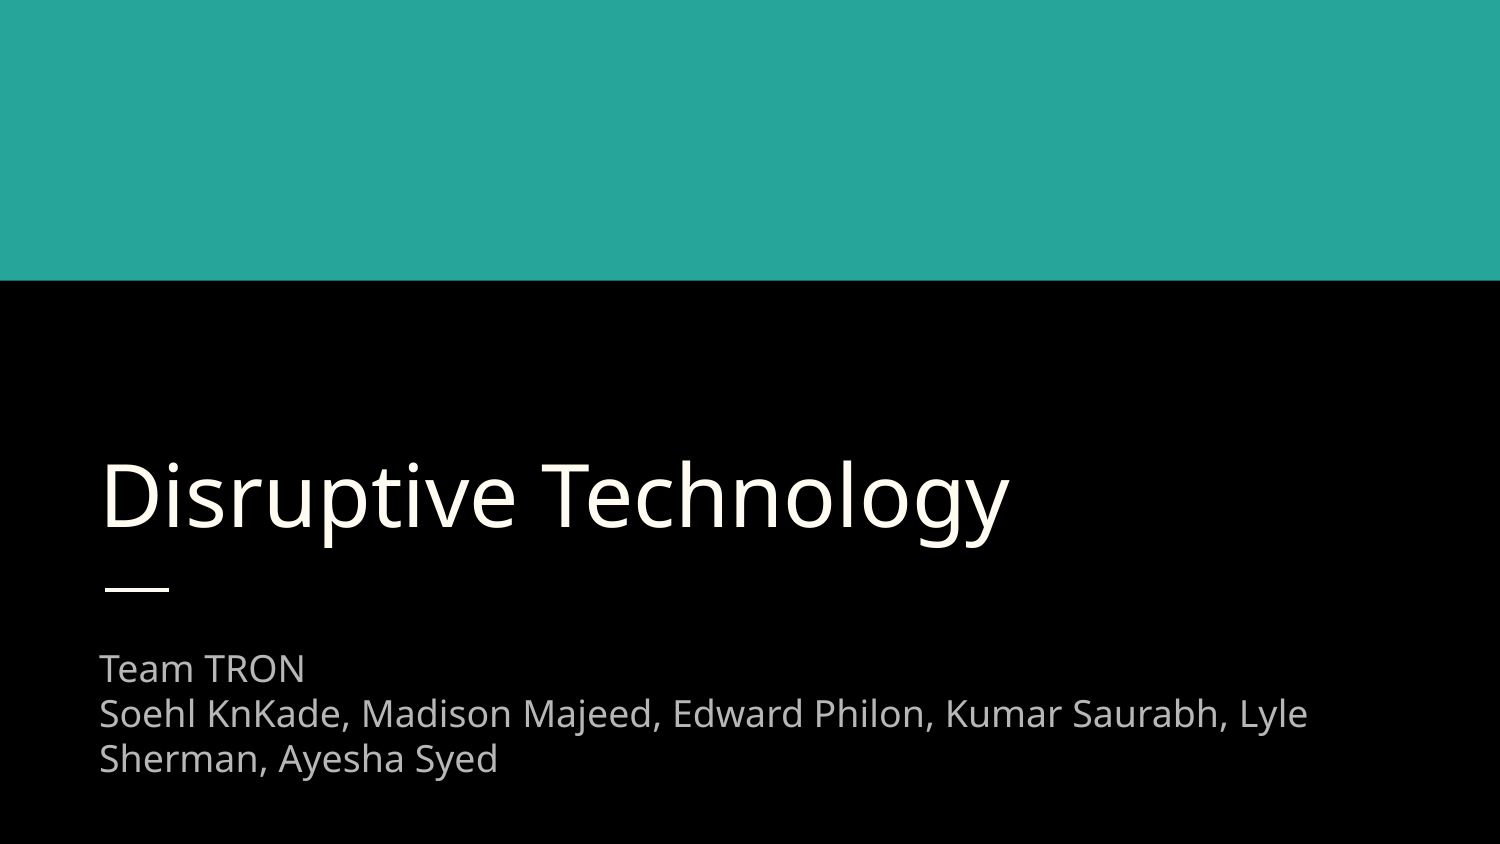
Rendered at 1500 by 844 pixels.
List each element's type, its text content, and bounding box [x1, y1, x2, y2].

subtitle Team TRON Soehl KnKade, Madison Majeed, Edward Philon, Kumar Saurabh, Lyle Sherman, Ayesha Syed [84, 630, 1416, 783]
title Disruptive Technology [84, 310, 1416, 561]
